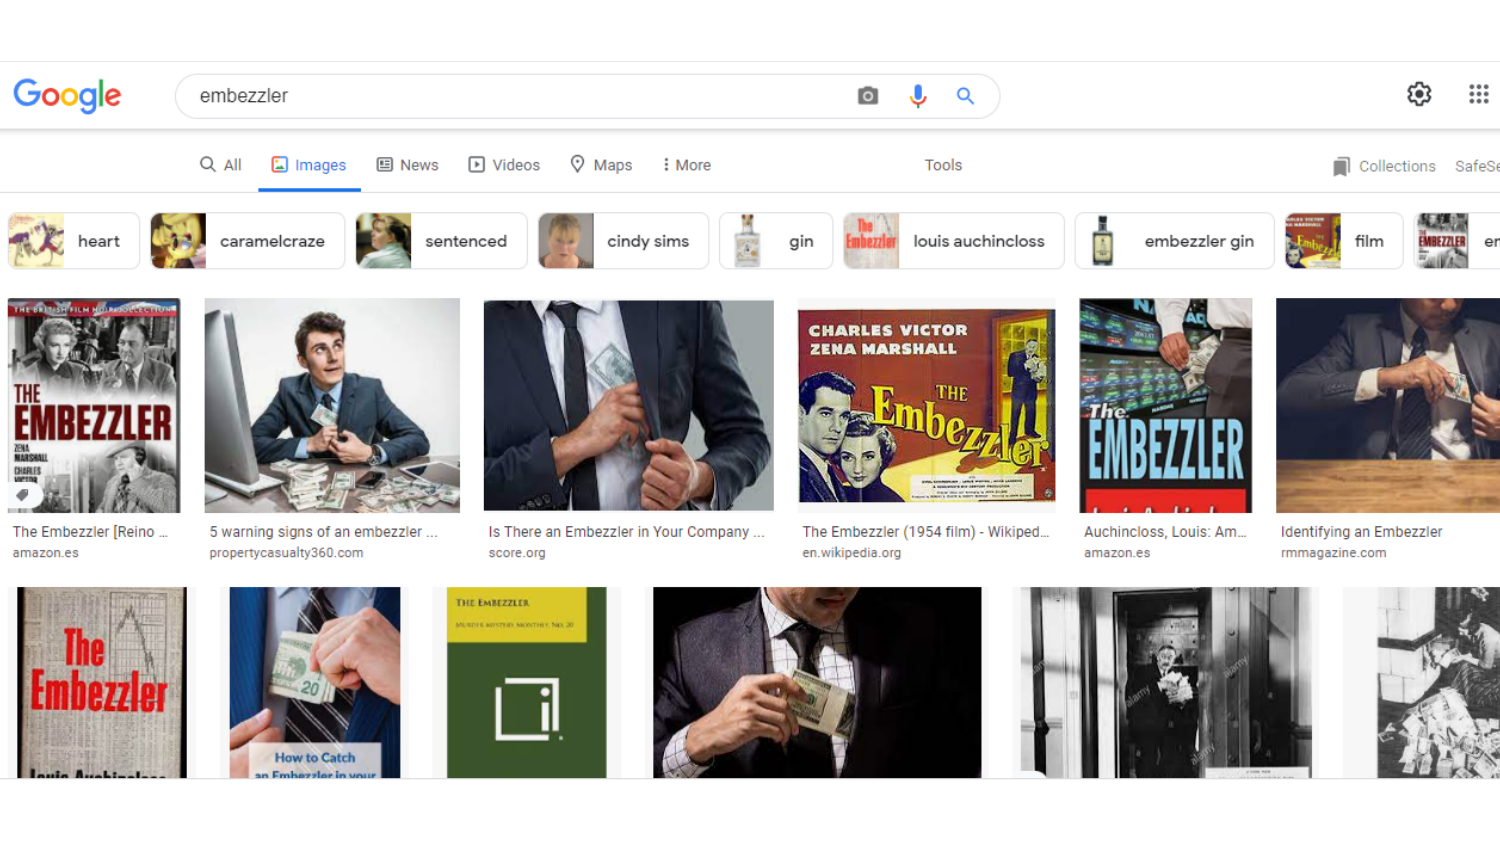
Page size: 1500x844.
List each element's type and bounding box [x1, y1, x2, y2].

picture [0, 60, 1500, 783]
